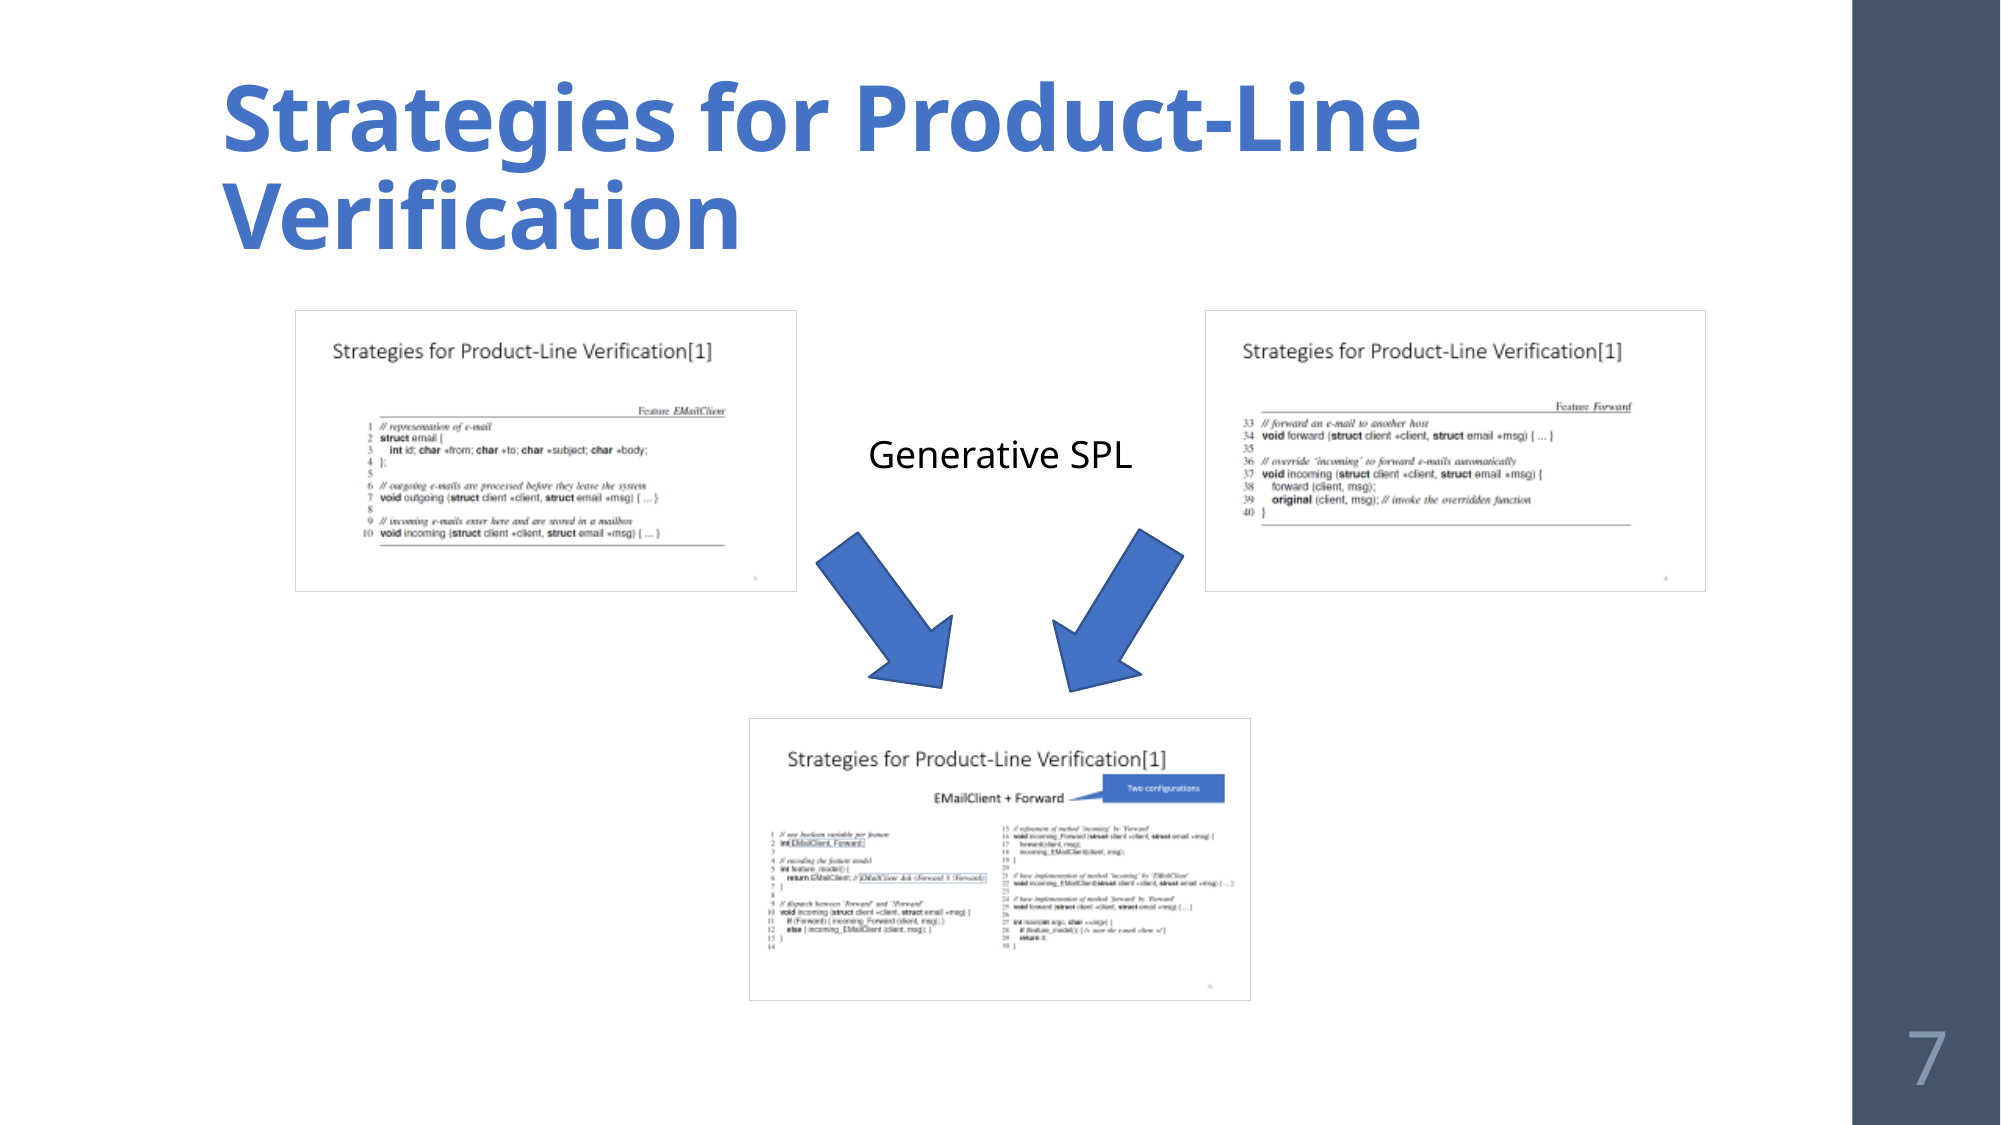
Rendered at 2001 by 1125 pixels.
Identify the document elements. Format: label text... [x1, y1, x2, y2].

picture [750, 719, 1250, 1000]
picture [296, 311, 796, 591]
title Strategies for Product-Line Verification [206, 43, 1797, 278]
text_box Generative SPL [853, 423, 1148, 484]
picture [1206, 311, 1705, 591]
text_box [1052, 528, 1185, 693]
slide_number 7 [1852, 1012, 2000, 1110]
text_box [815, 531, 953, 689]
